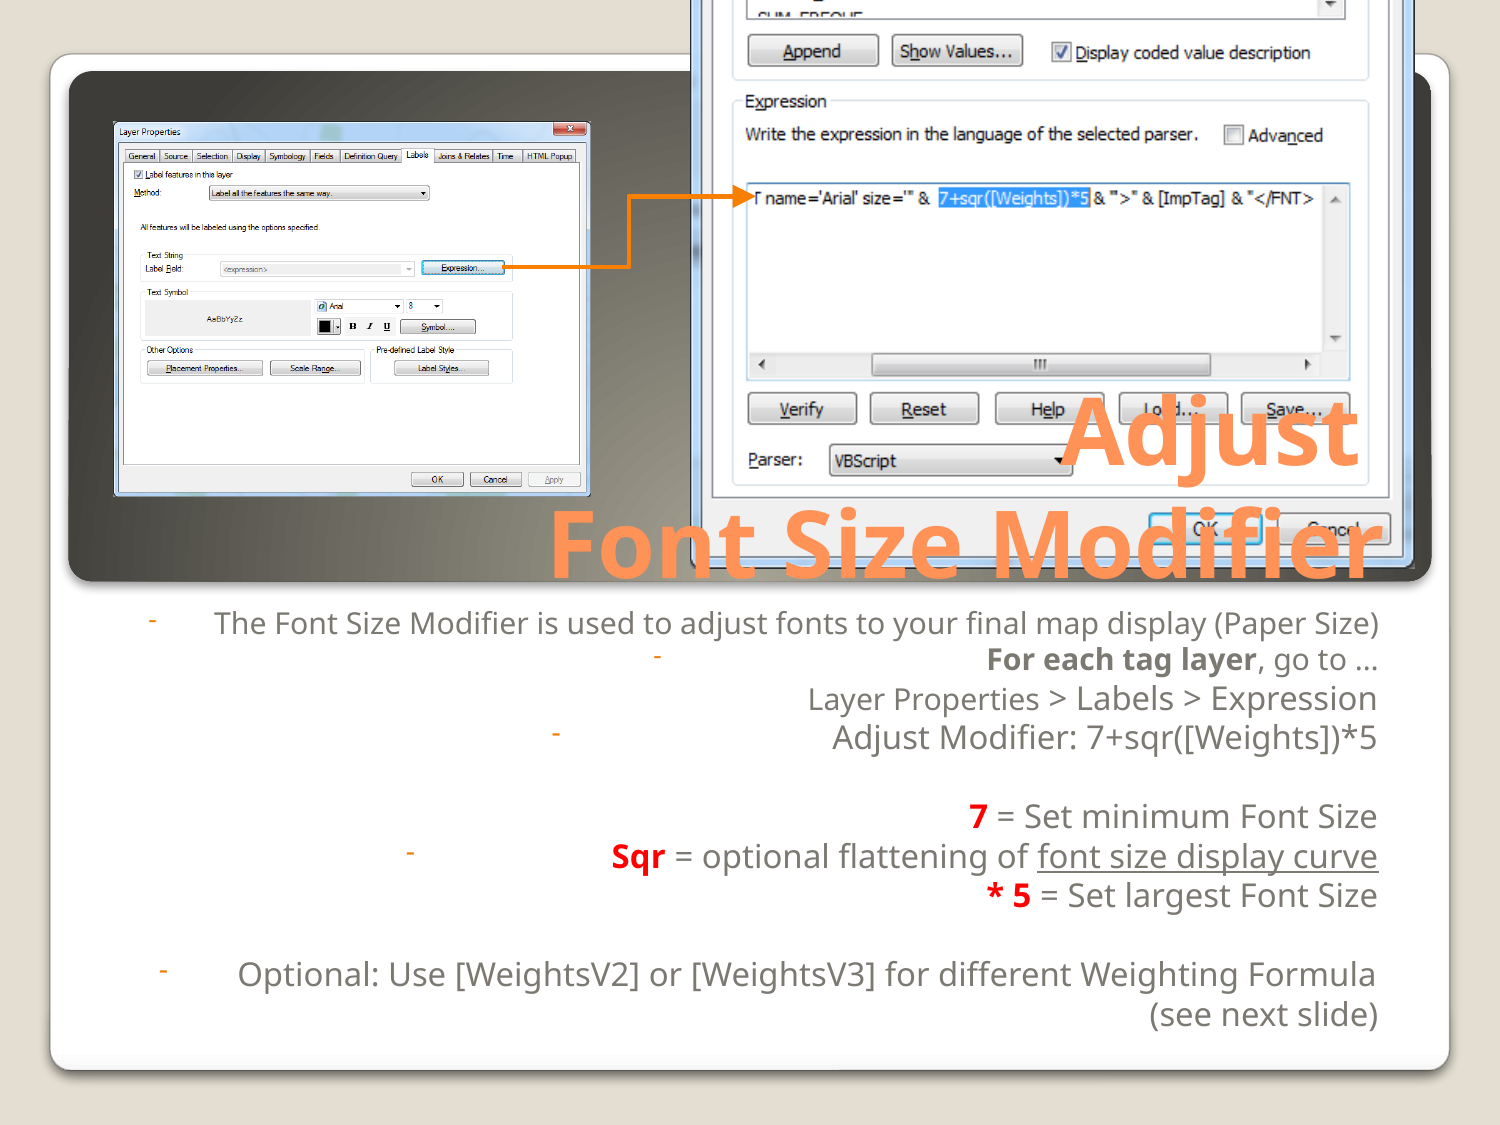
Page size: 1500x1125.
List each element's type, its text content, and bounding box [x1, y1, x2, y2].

title Adjust Font Size Modifier [118, 304, 1394, 604]
picture [113, 121, 591, 498]
subtitle The Font Size Modifier is used to adjust fonts to your final map display (Paper Size) For each tag layer, go to … Layer Properties > Labels > Expression Adjust Modifier: 7+sqr([Weights])*5 7 = Set minimum Font Size Sqr = optional flattening of font size display curve * 5 = Set largest Font Size Optional: Use [WeightsV2] or [WeightsV3] for different Weighting Formula (see next slide) [118, 604, 1394, 1059]
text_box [501, 196, 757, 268]
picture [690, 0, 1415, 570]
